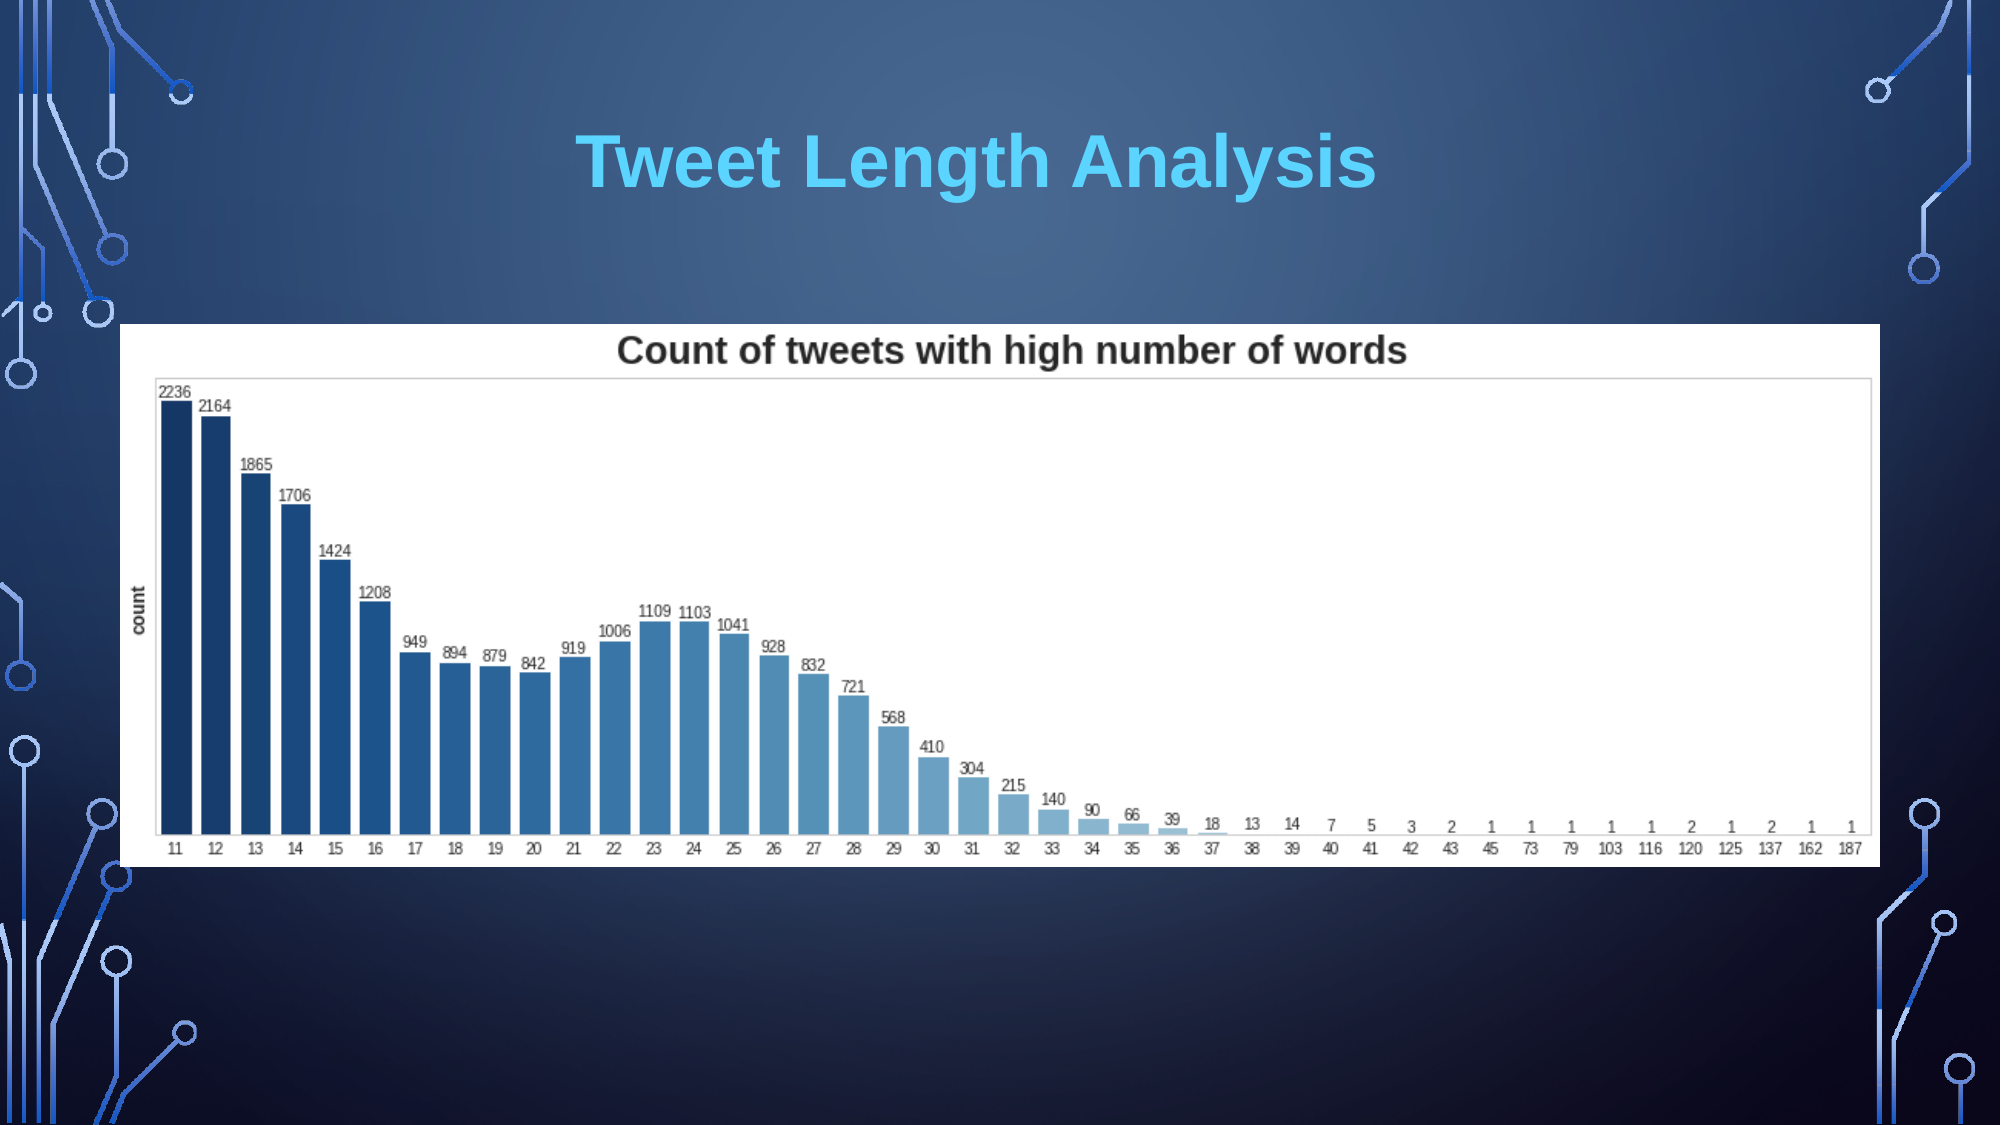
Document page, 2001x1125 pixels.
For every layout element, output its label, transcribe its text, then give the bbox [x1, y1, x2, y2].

picture [0, 0, 2000, 1125]
title Tweet Length Analysis [575, 112, 1392, 295]
